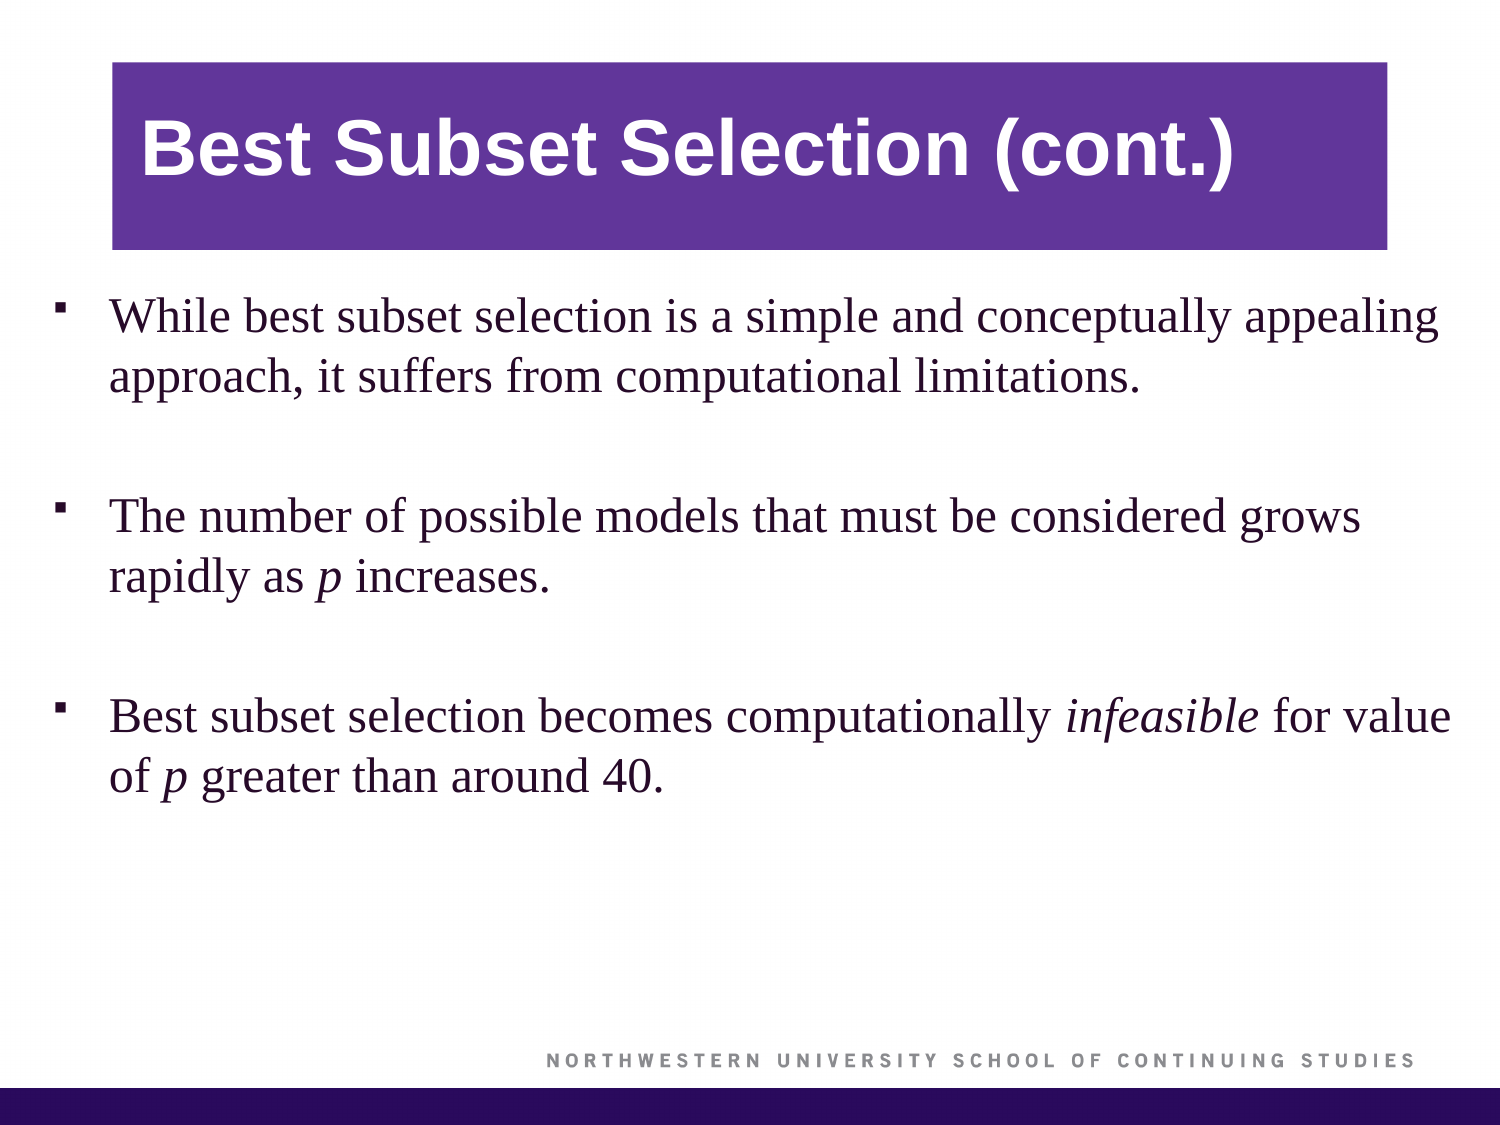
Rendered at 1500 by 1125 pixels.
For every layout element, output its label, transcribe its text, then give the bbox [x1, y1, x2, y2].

list While best subset selection is a simple and conceptually appealing approach, it suffers from computational limitations. The number of possible models that must be considered grows rapidly as p increases. Best subset selection becomes computationally infeasible for value of p greater than around 40. [37, 275, 1475, 950]
picture [0, 0, 1500, 1125]
title Best Subset Selection (cont.) [125, 50, 1400, 238]
